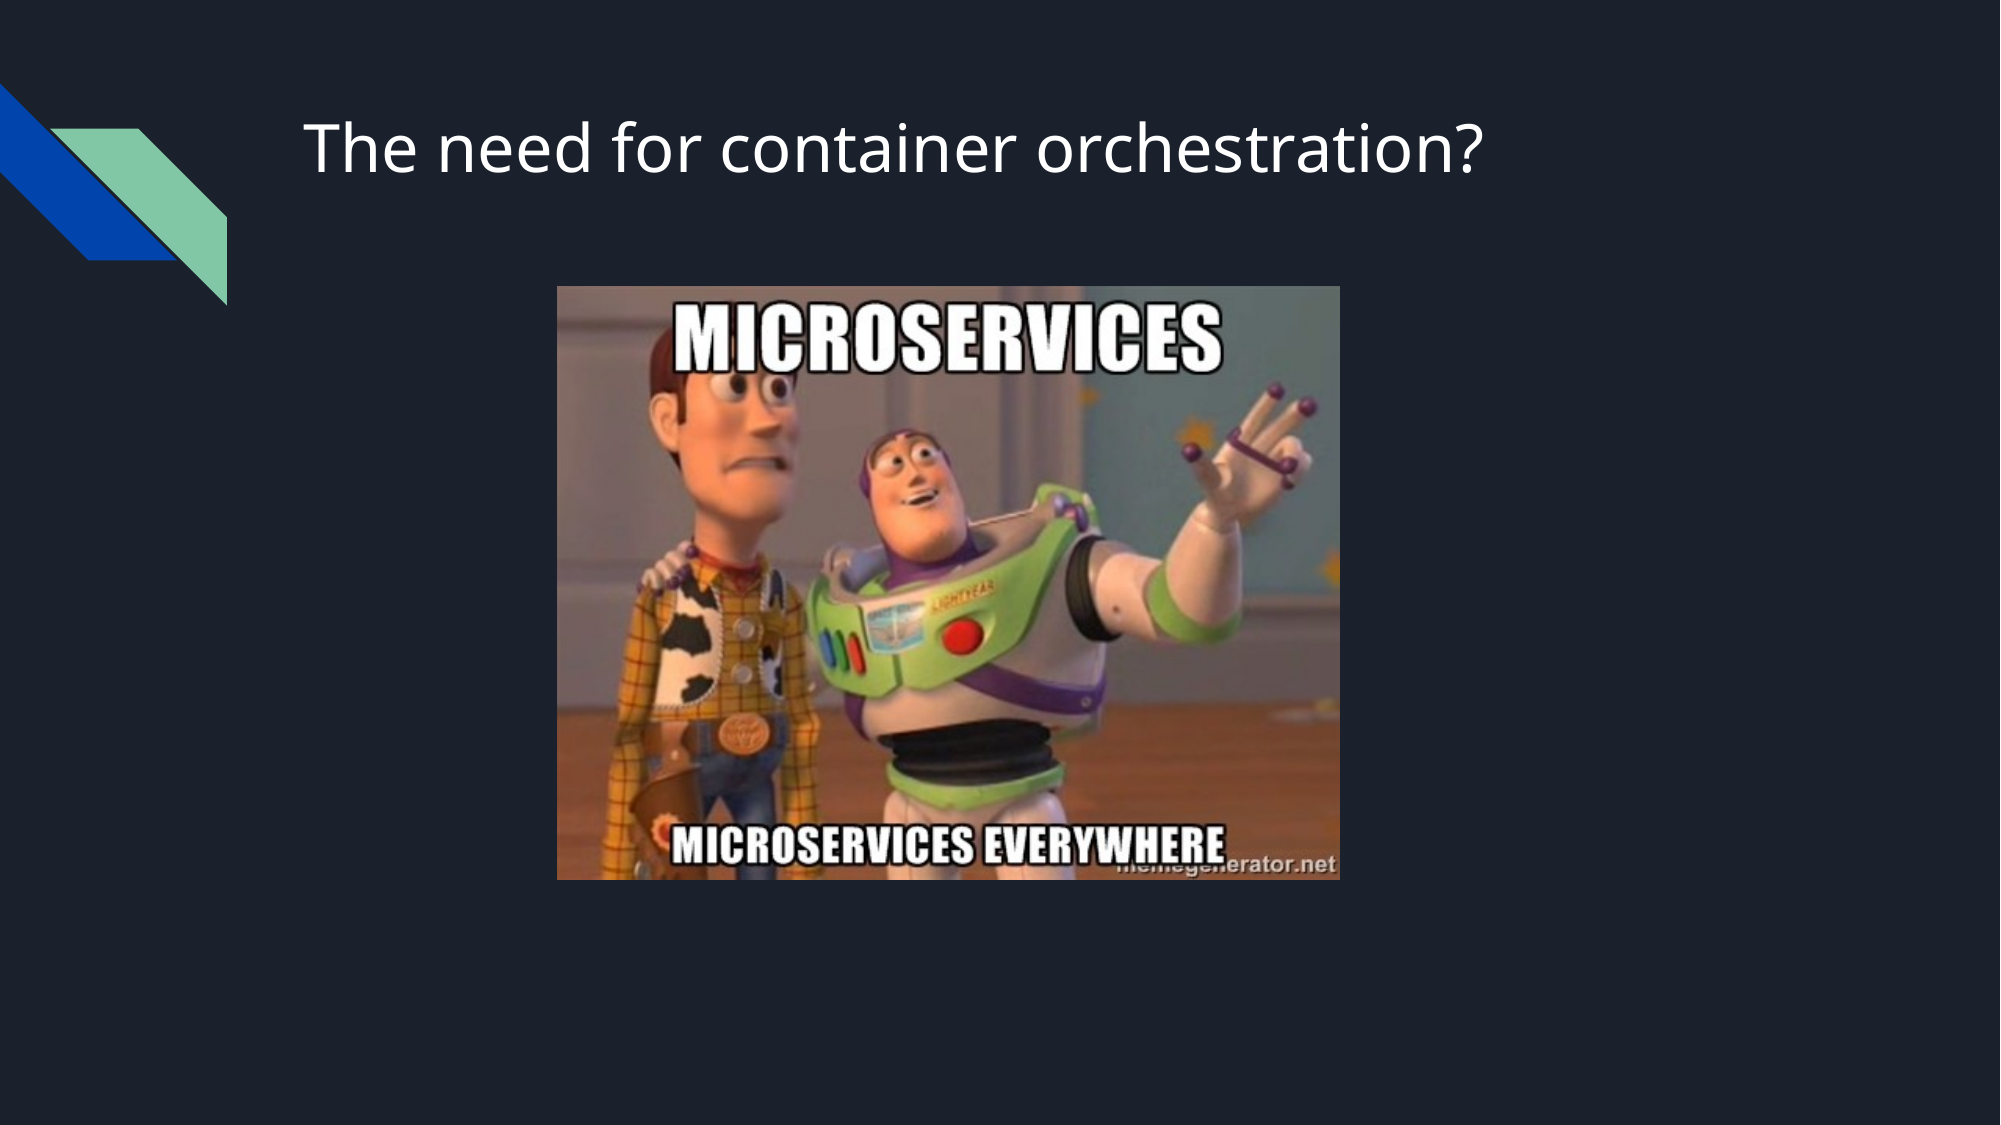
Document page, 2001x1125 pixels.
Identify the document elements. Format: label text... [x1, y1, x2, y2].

title The need for container orchestration? [283, 86, 1824, 287]
picture [557, 285, 1340, 880]
